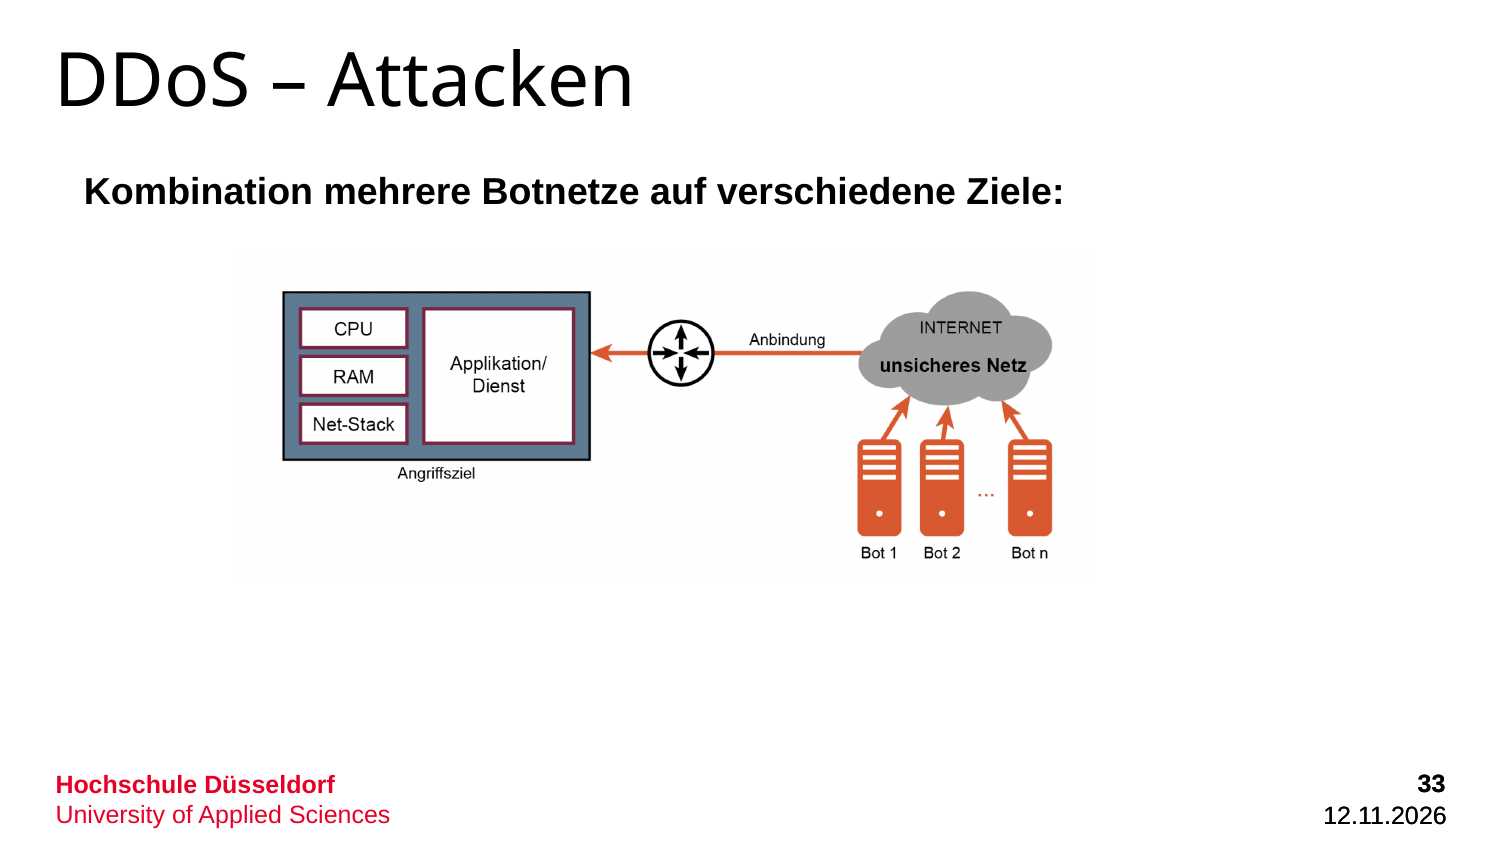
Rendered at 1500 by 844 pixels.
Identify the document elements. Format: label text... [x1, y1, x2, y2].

title DDoS – Attacken [39, 24, 1461, 160]
text_box Kombination mehrere Botnetze auf verschiedene Ziele: [68, 159, 1402, 580]
text_box 01.12.2022 [1305, 785, 1463, 844]
text_box 33 [1283, 759, 1461, 815]
picture [238, 251, 1092, 584]
